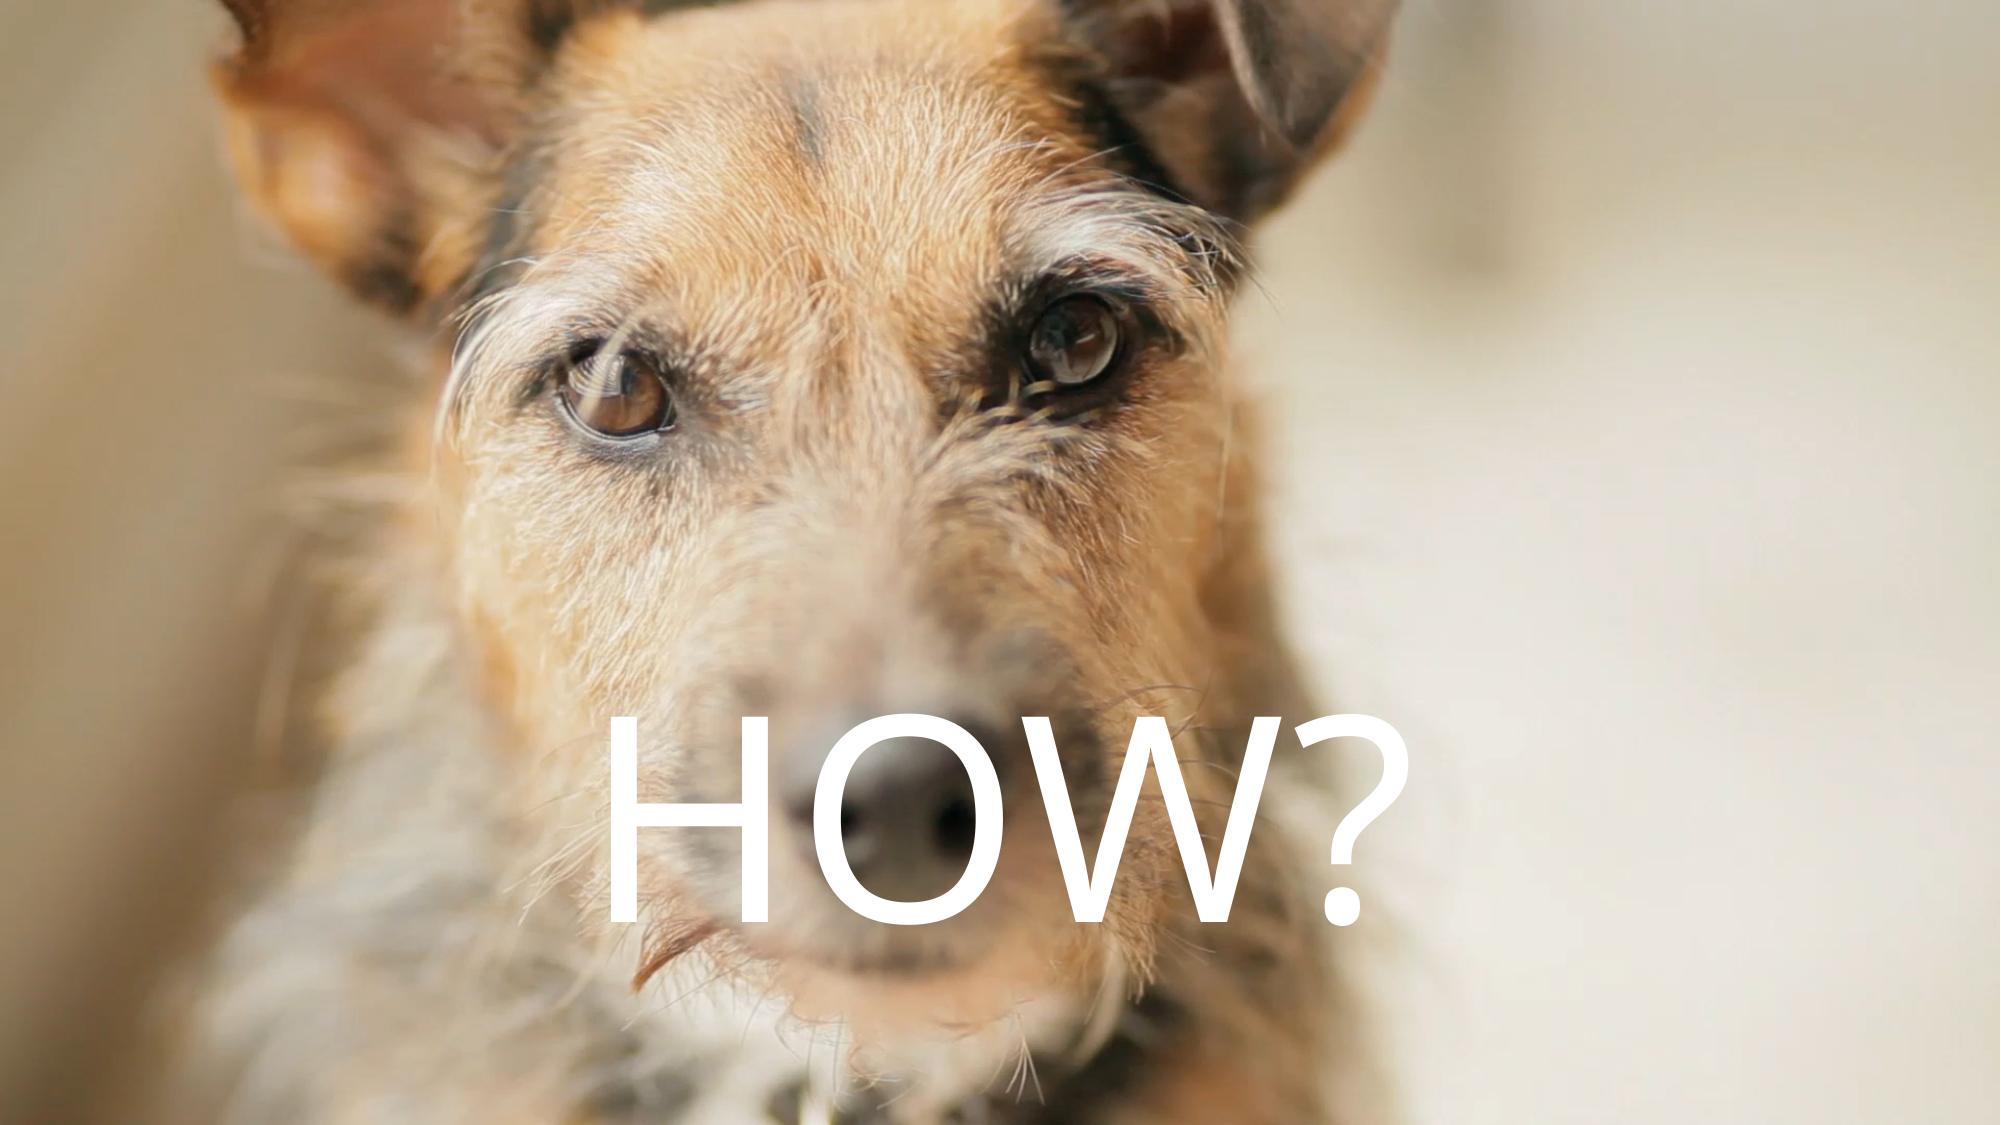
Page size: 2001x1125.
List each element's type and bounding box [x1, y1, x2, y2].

text_box [0, 0, 2000, 1125]
